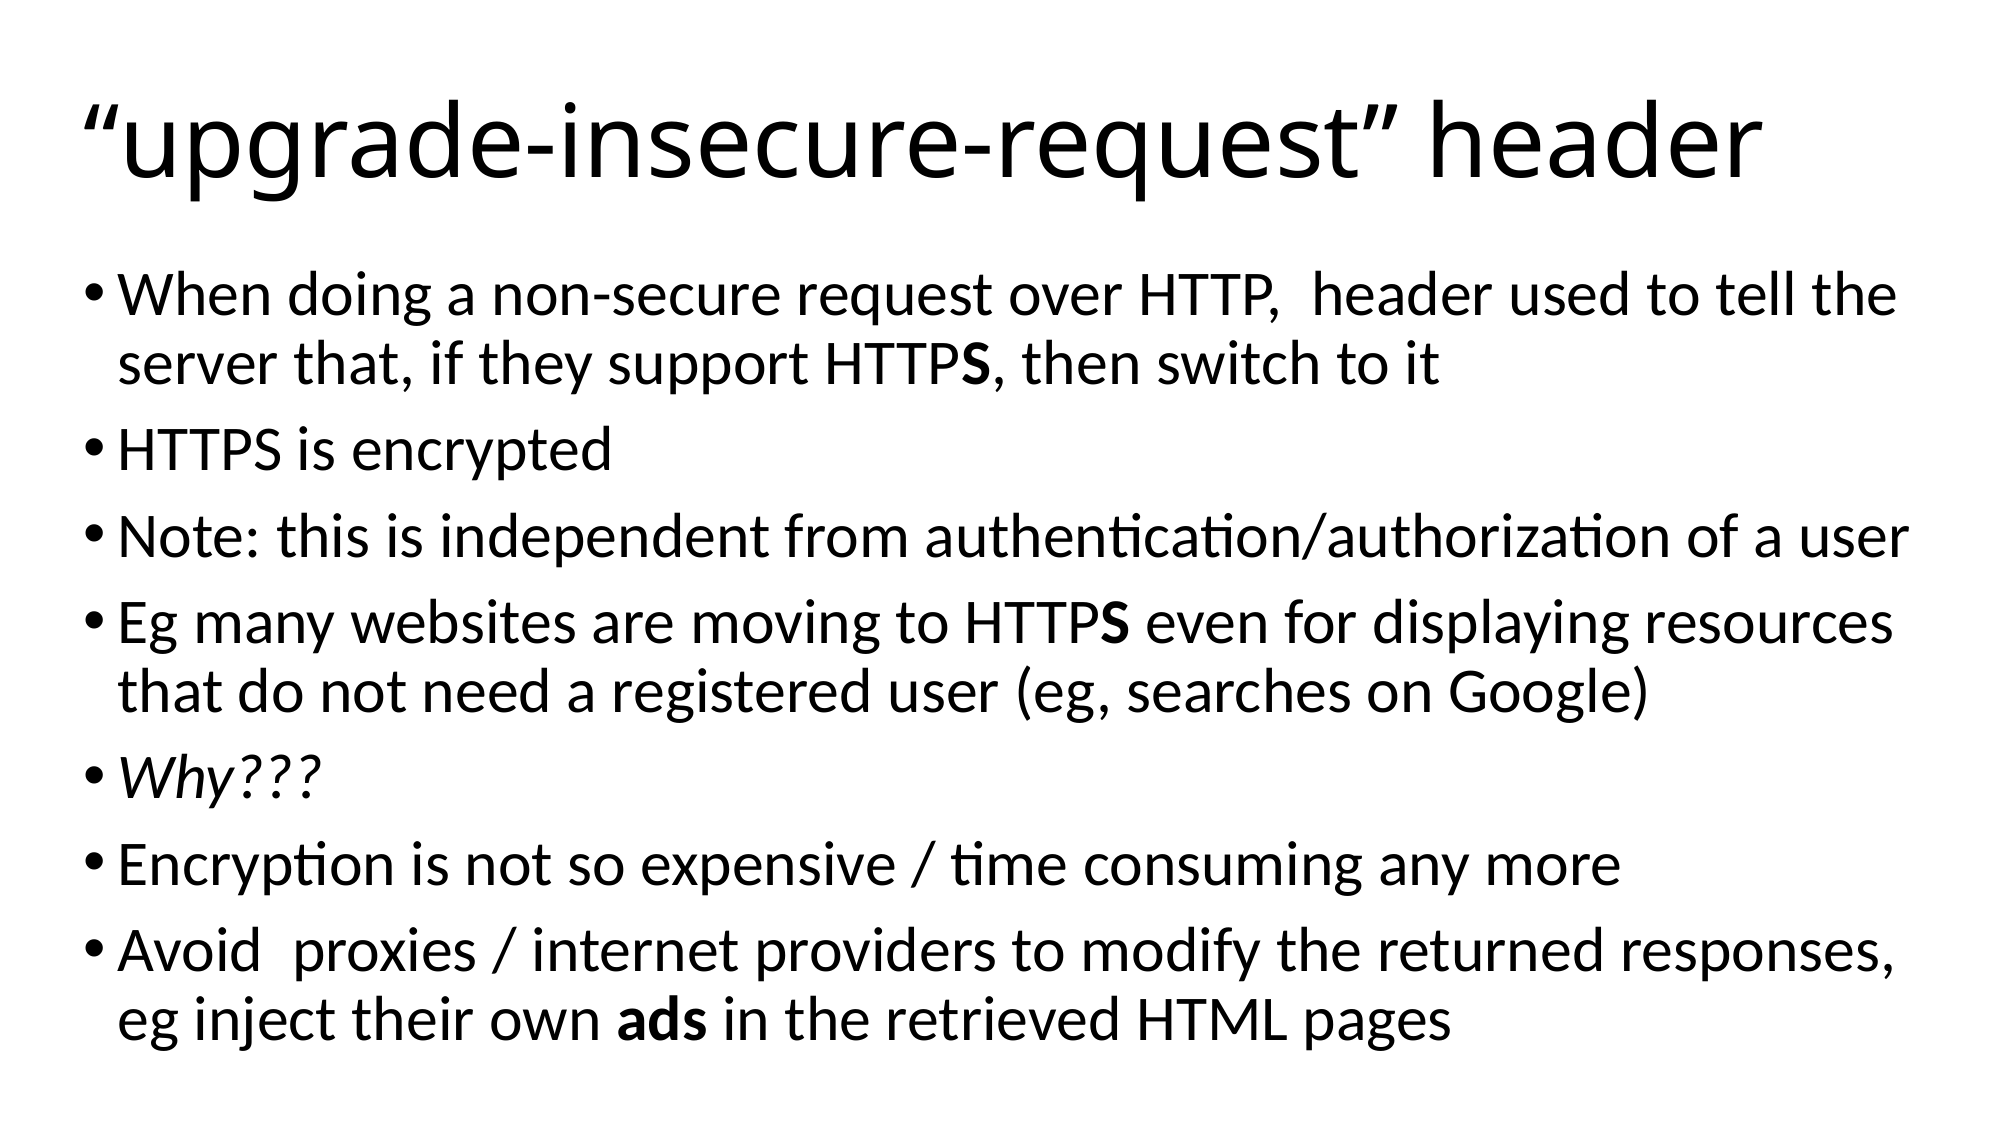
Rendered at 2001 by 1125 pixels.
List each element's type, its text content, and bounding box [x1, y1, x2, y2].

list When doing a non-secure request over HTTP, header used to tell the server that, if they support HTTPS, then switch to it HTTPS is encrypted Note: this is independent from authentication/authorization of a user Eg many websites are moving to HTTPS even for displaying resources that do not need a registered user (eg, searches on Google) Why??? Encryption is not so expensive / time consuming any more Avoid proxies / internet providers to modify the returned responses, eg inject their own ads in the retrieved HTML pages [68, 252, 1938, 1101]
title “upgrade-insecure-request” header [68, 35, 1900, 252]
